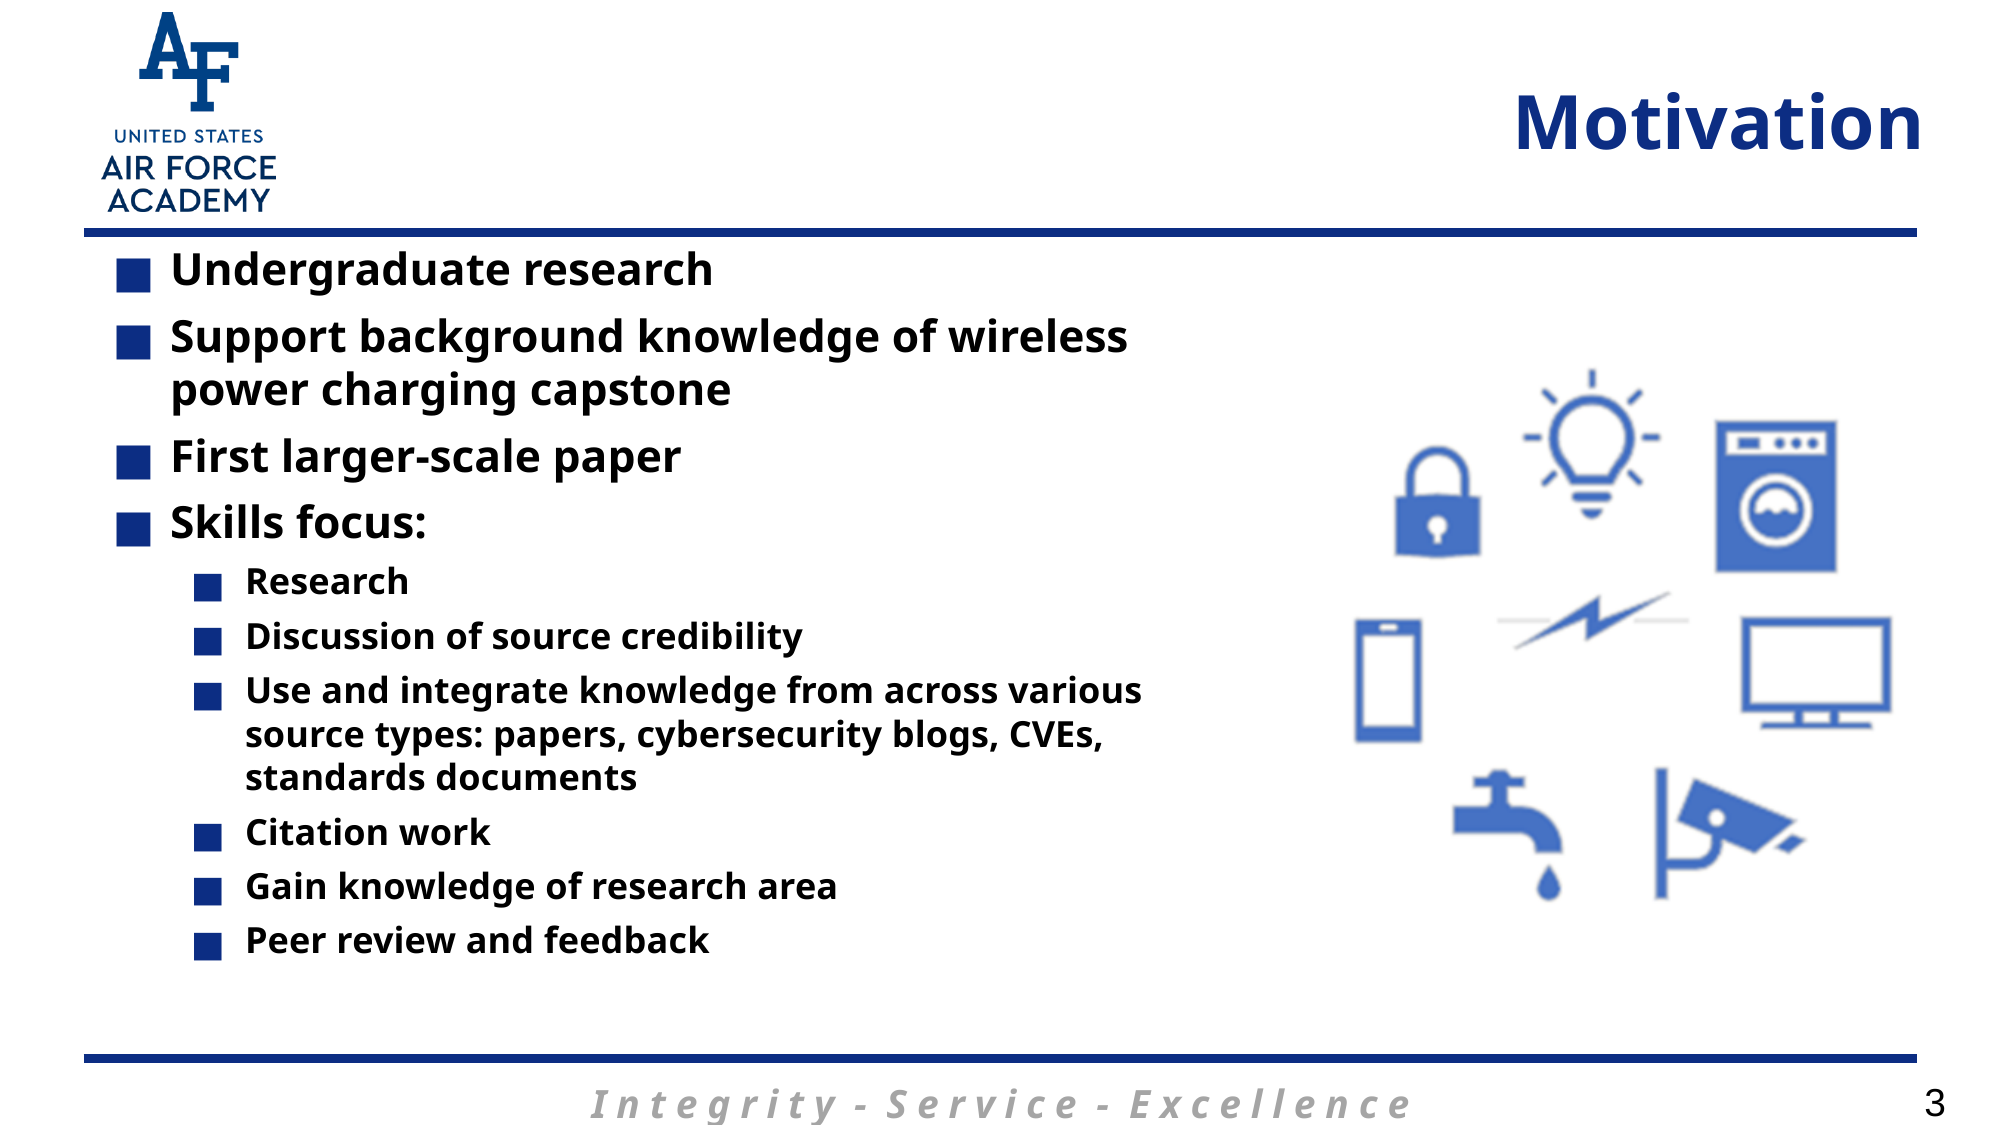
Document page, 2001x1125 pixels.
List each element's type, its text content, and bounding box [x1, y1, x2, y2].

subtitle Undergraduate research Support background knowledge of wireless power charging capstone First larger-scale paper Skills focus: Research Discussion of source credibility Use and integrate knowledge from across various source types: papers, cybersecurity blogs, CVEs, standards documents Citation work Gain knowledge of research area Peer review and feedback [80, 233, 1209, 1044]
picture [101, 12, 276, 212]
slide_number 3 [1870, 1069, 2000, 1125]
title Motivation [399, 29, 1940, 210]
picture [1342, 342, 1907, 907]
